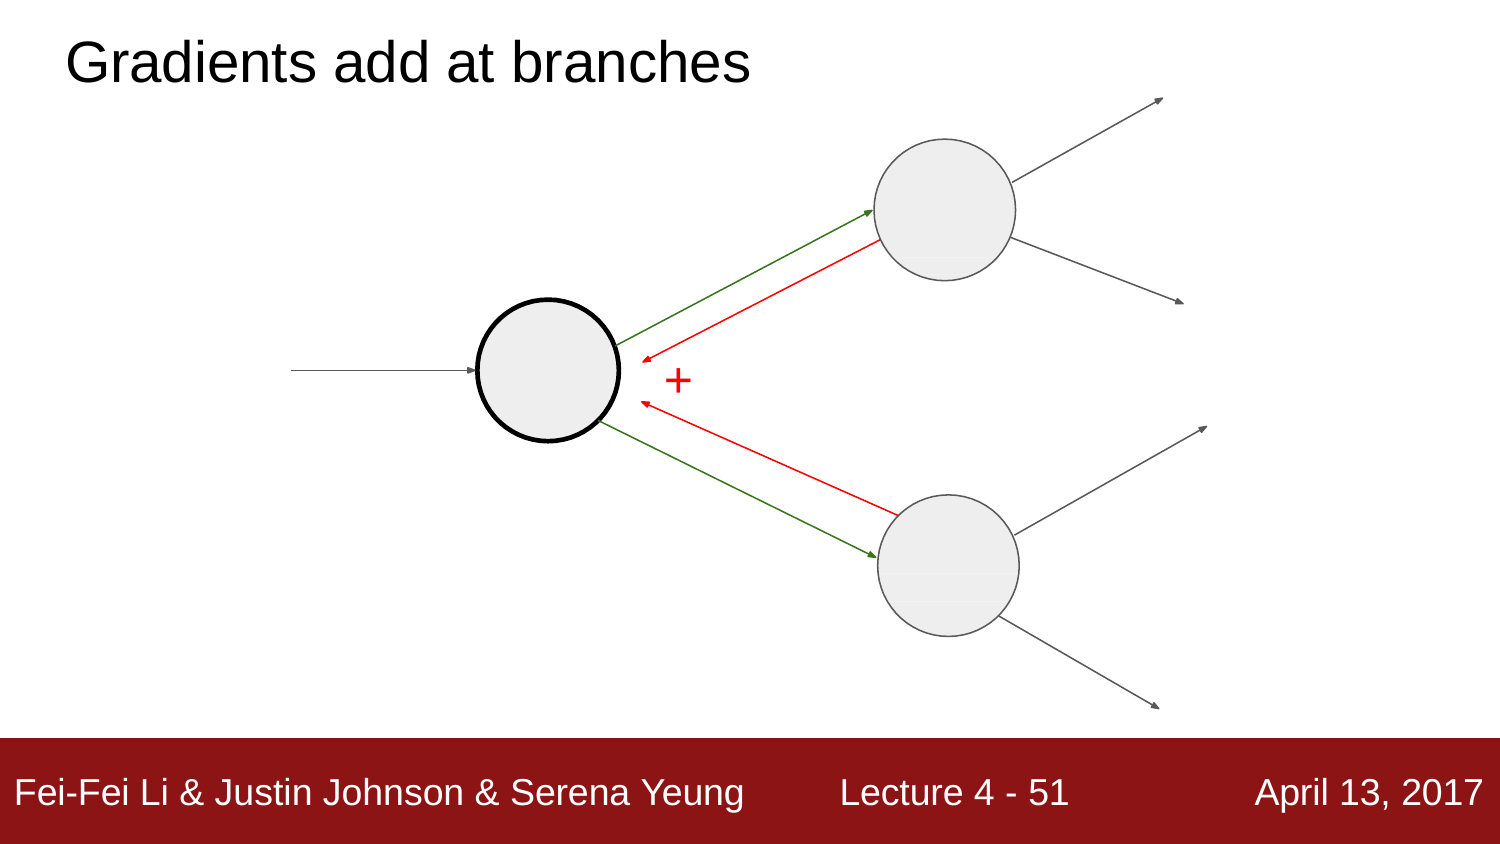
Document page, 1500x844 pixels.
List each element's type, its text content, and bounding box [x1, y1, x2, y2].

text_box [864, 210, 872, 216]
text_box [477, 299, 619, 442]
text_box [1198, 426, 1207, 433]
text_box [642, 356, 651, 363]
text_box + [661, 345, 696, 408]
footer Fei-Fei Li & Justin Johnson & Serena Yeung [11, 769, 753, 844]
text_box [877, 494, 1020, 637]
text_box [641, 401, 650, 408]
text_box [874, 139, 1016, 281]
title Gradients add at branches [63, 22, 754, 166]
text_box [1175, 298, 1184, 304]
text_box [467, 367, 475, 373]
text_box [1155, 98, 1163, 104]
text_box [868, 551, 876, 558]
slide_number Lecture 4 - 12 [837, 769, 1073, 844]
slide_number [1252, 769, 1488, 844]
text_box [1151, 702, 1159, 709]
